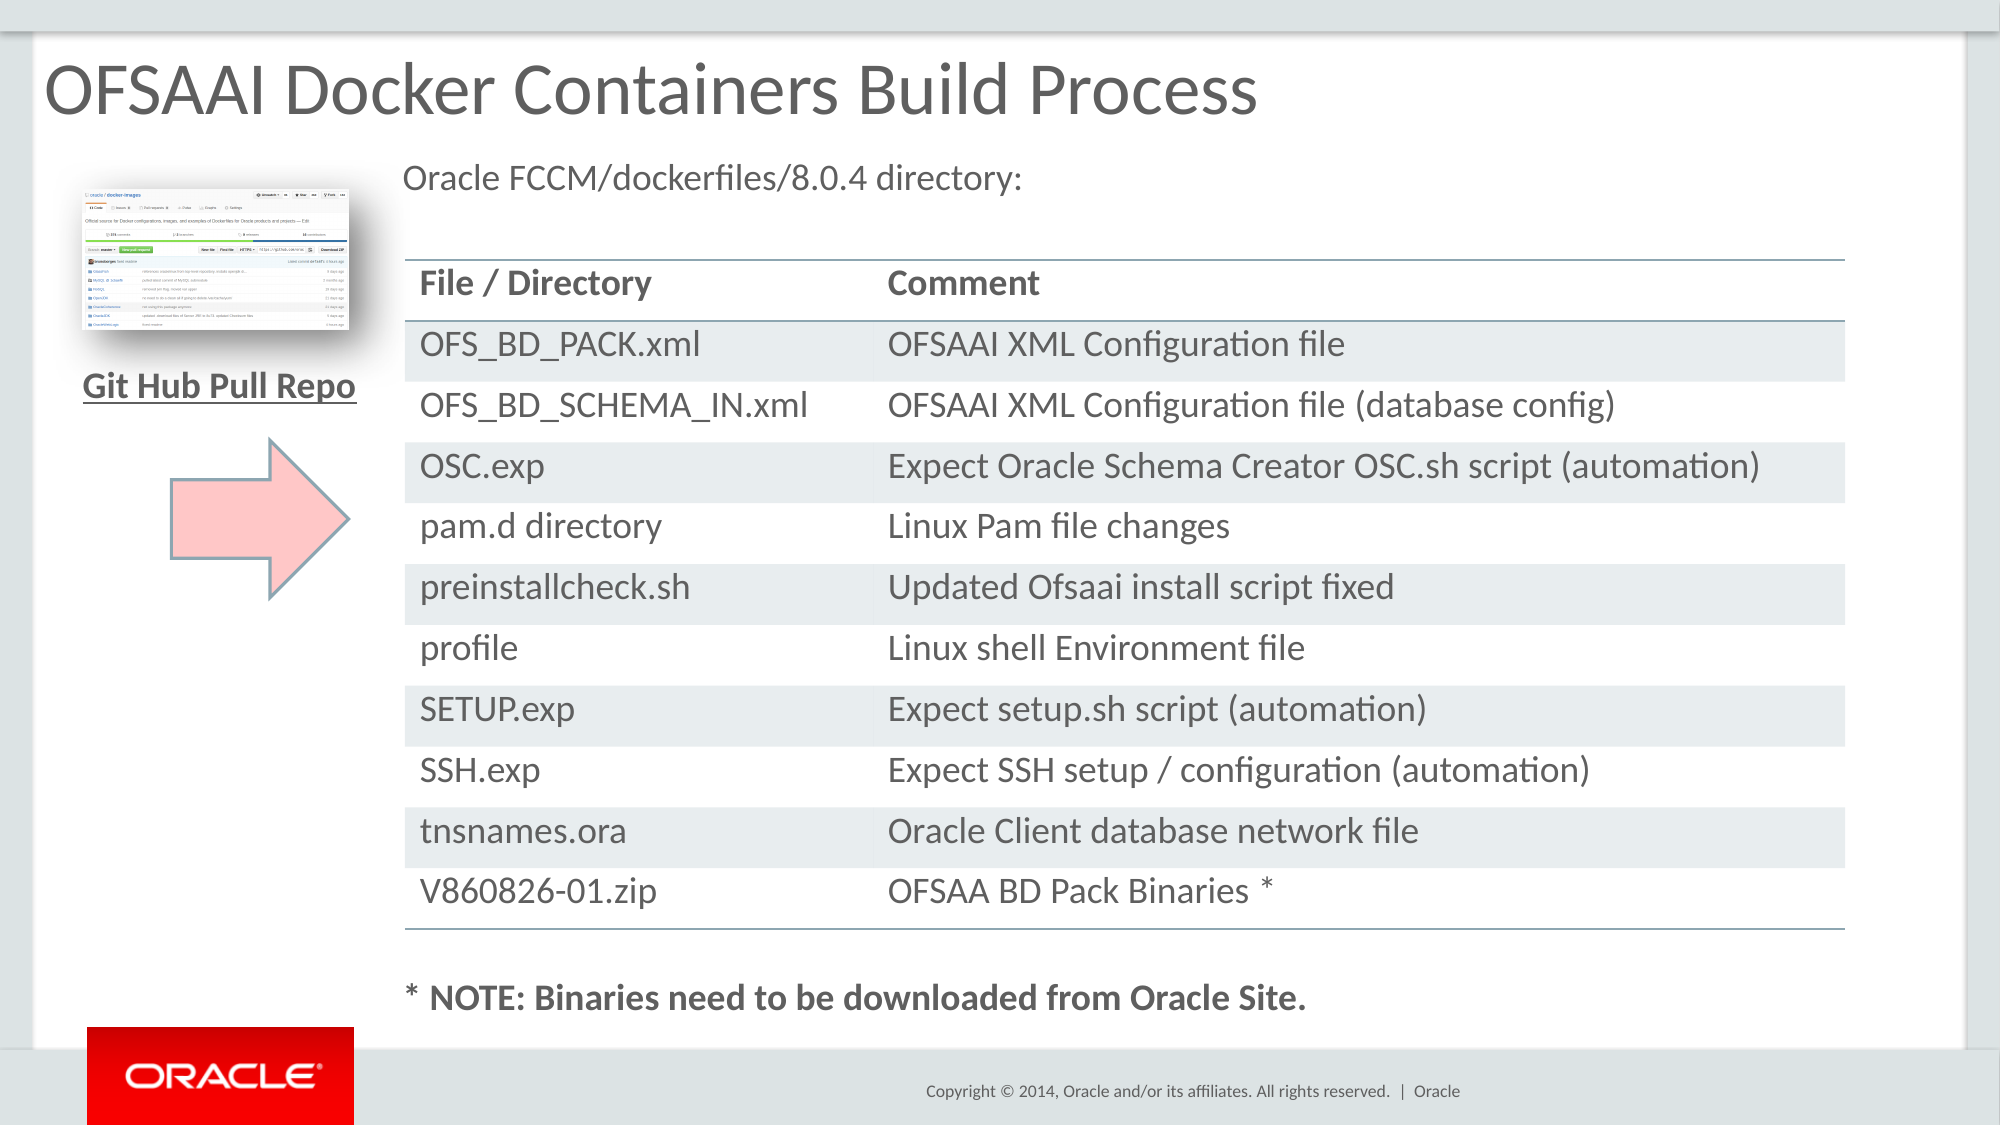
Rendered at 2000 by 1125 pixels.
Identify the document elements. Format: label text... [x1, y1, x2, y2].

table_cell Expect setup.sh script (automation) [873, 686, 1845, 747]
table_cell tnsnames.ora [405, 807, 873, 868]
table_cell Oracle Client database network file [873, 807, 1845, 868]
table_cell SETUP.exp [405, 686, 873, 747]
table_cell OSC.exp [405, 442, 873, 503]
table_cell Expect SSH setup / configuration (automation) [873, 747, 1845, 807]
table_cell SSH.exp [405, 747, 873, 807]
table_cell preinstallcheck.sh [405, 564, 873, 625]
table_cell OFS_BD_SCHEMA_IN.xml [405, 382, 873, 442]
picture [82, 189, 349, 330]
footer Oracle [1414, 1075, 1865, 1106]
table_cell OFSAAI XML Configuration file [873, 322, 1845, 382]
text_box Oracle FCCM/dockerfiles/8.0.4 directory: [402, 157, 1067, 223]
table_cell OFSAA BD Pack Binaries * [873, 868, 1845, 928]
table_cell OFSAAI XML Configuration file (database config) [873, 382, 1845, 442]
text_box Git Hub Pull Repo [82, 366, 367, 405]
table_cell Linux Pam file changes [873, 503, 1845, 564]
text_box * NOTE: Binaries need to be downloaded from Oracle Site. [402, 978, 1370, 1043]
table_cell profile [405, 625, 873, 686]
table_cell pam.d directory [405, 503, 873, 564]
table_cell Expect Oracle Schema Creator OSC.sh script (automation) [873, 442, 1845, 503]
table_header File / Directory [405, 261, 873, 320]
table_cell Linux shell Environment file [873, 625, 1845, 686]
table_cell V860826-01.zip [405, 868, 873, 928]
table_header Comment [873, 261, 1845, 320]
table_cell Updated Ofsaai install script fixed [873, 564, 1845, 625]
title OFSAAI Docker Containers Build Process [44, 0, 1870, 130]
text_box [169, 435, 352, 603]
table_cell OFS_BD_PACK.xml [405, 322, 873, 382]
picture [87, 1027, 354, 1125]
